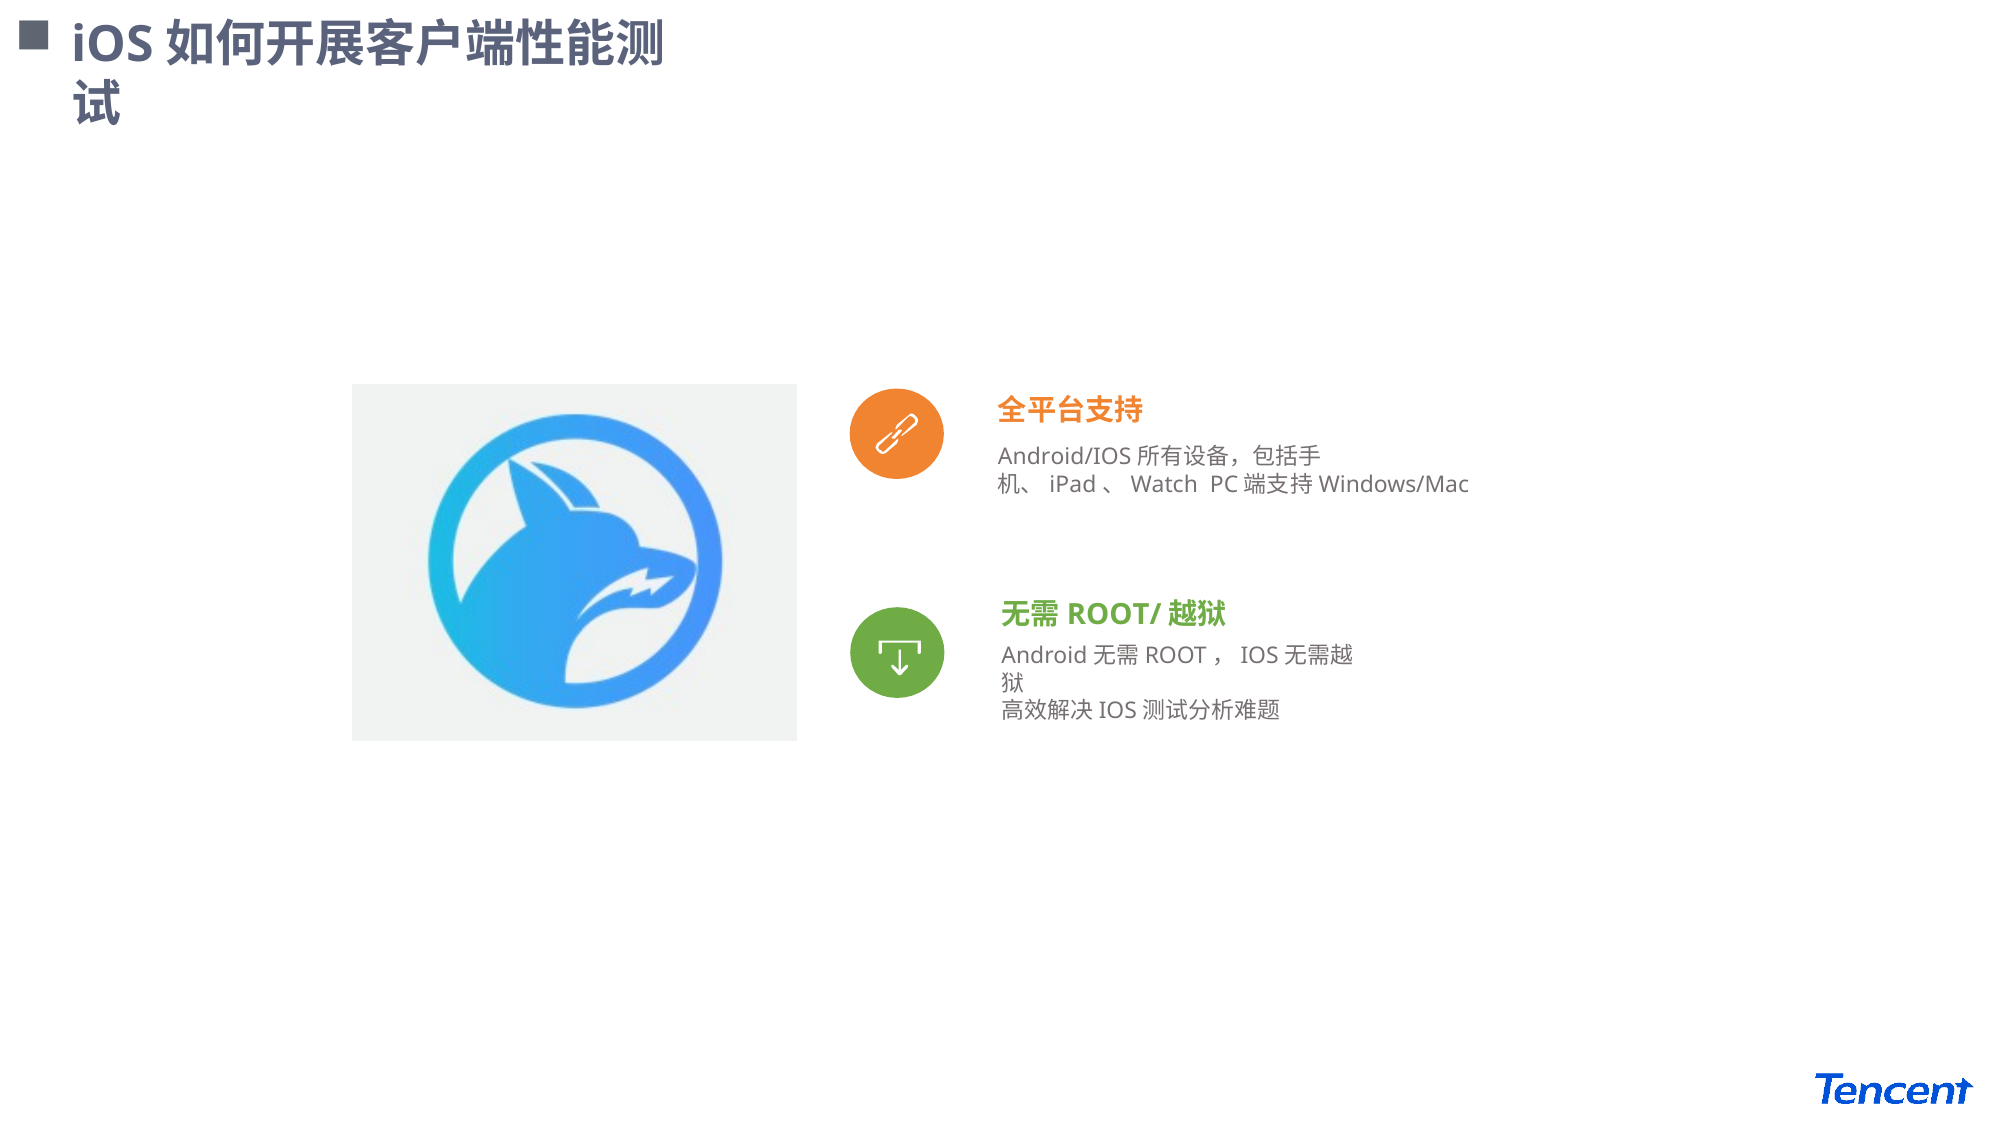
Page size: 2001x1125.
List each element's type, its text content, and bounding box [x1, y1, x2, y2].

picture [1815, 1073, 1974, 1105]
picture [352, 384, 797, 741]
text_box iOS如何开展客户端性能测试 [12, 9, 710, 132]
text_box 无需ROOT/越狱 Android无需ROOT，IOS无需越狱 高效解决IOS测试分析难题 [999, 580, 1358, 724]
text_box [849, 388, 945, 480]
text_box 全平台支持 Android/IOS所有设备，包括手机、iPad、Watch PC端支持Windows/Mac [995, 368, 1509, 497]
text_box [849, 606, 945, 699]
